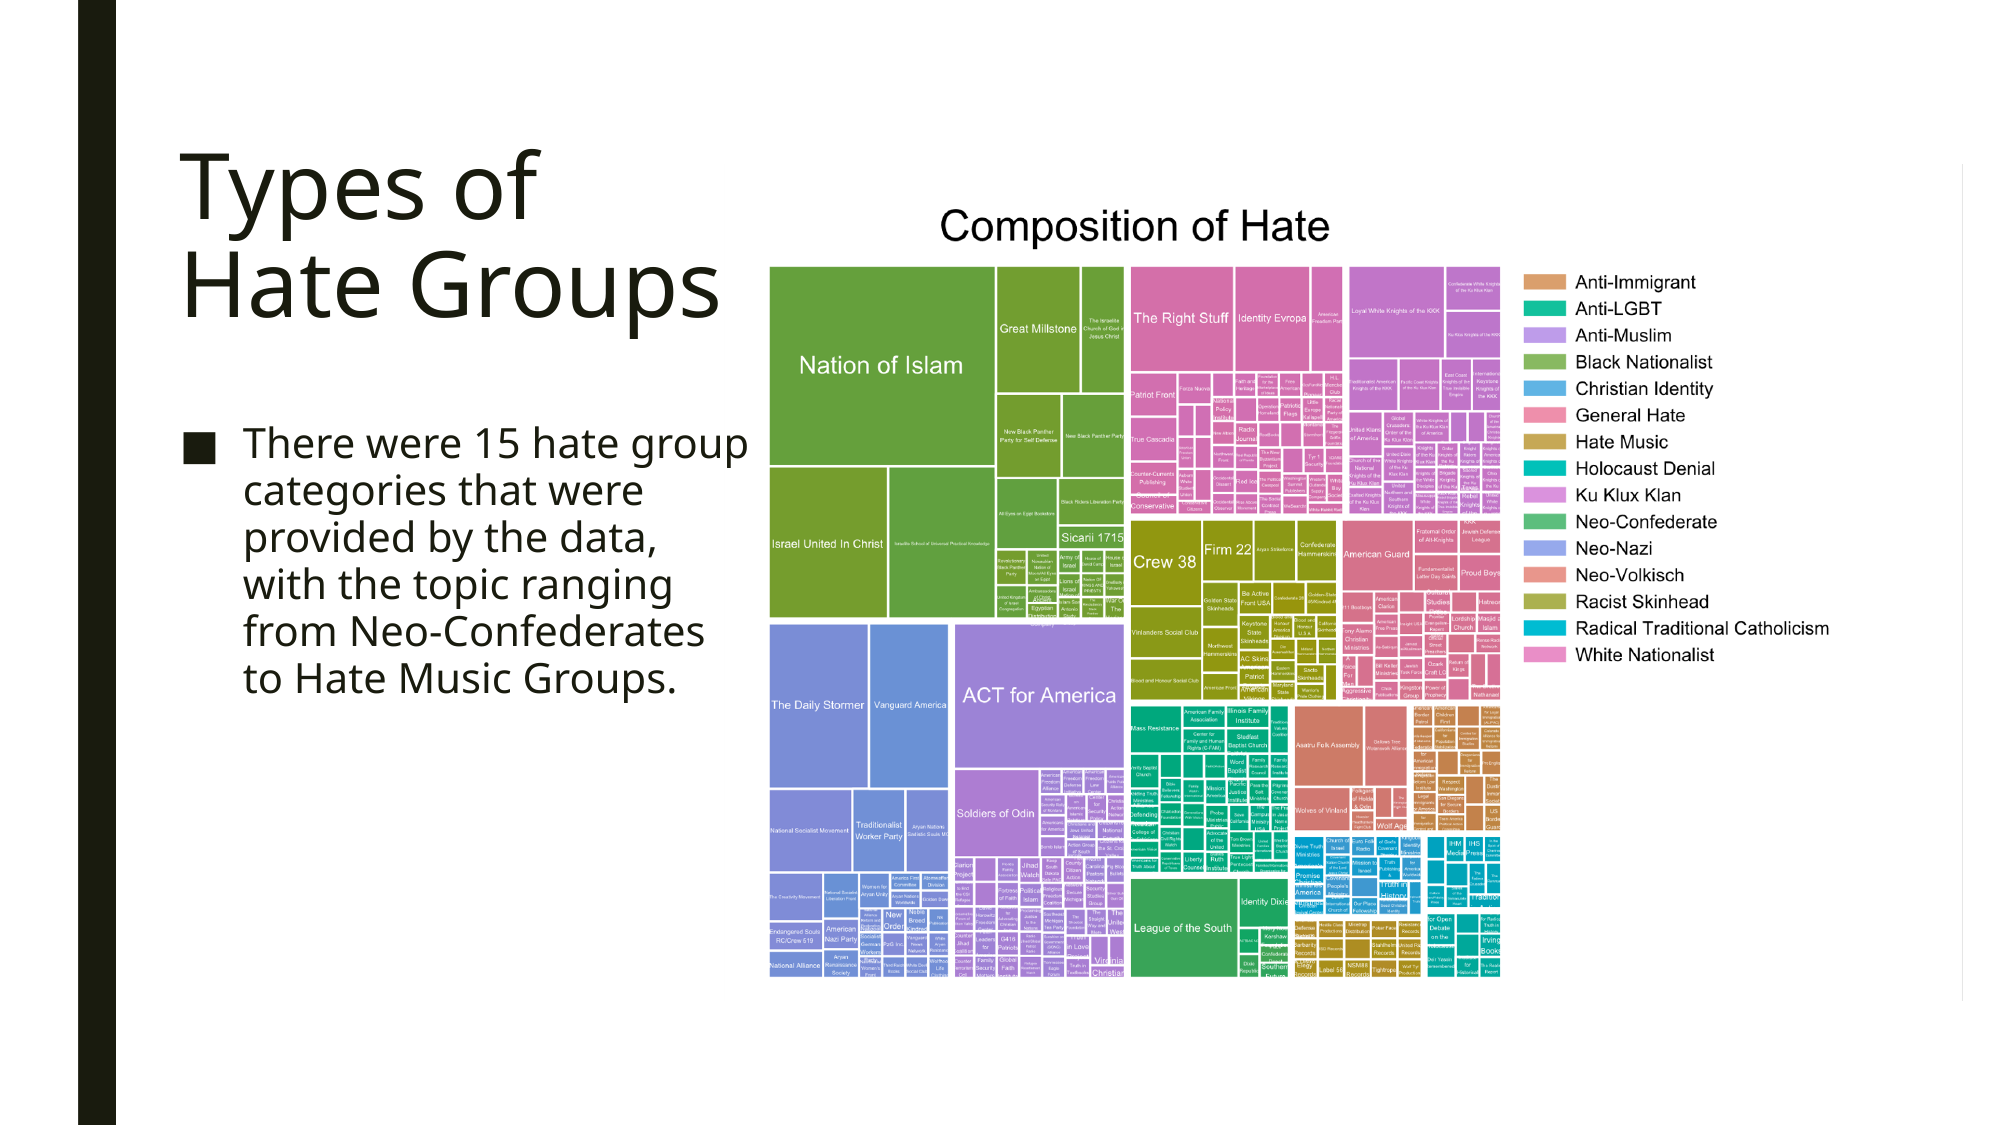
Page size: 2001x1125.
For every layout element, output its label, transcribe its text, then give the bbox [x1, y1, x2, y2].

text_box [76, 0, 119, 1125]
list There were 15 hate group categories that were provided by the data, with the topic ranging from Neo-Confederates to Hate Music Groups. [164, 413, 723, 1001]
picture [723, 164, 1963, 1001]
title Types of Hate Groups [164, 133, 765, 378]
